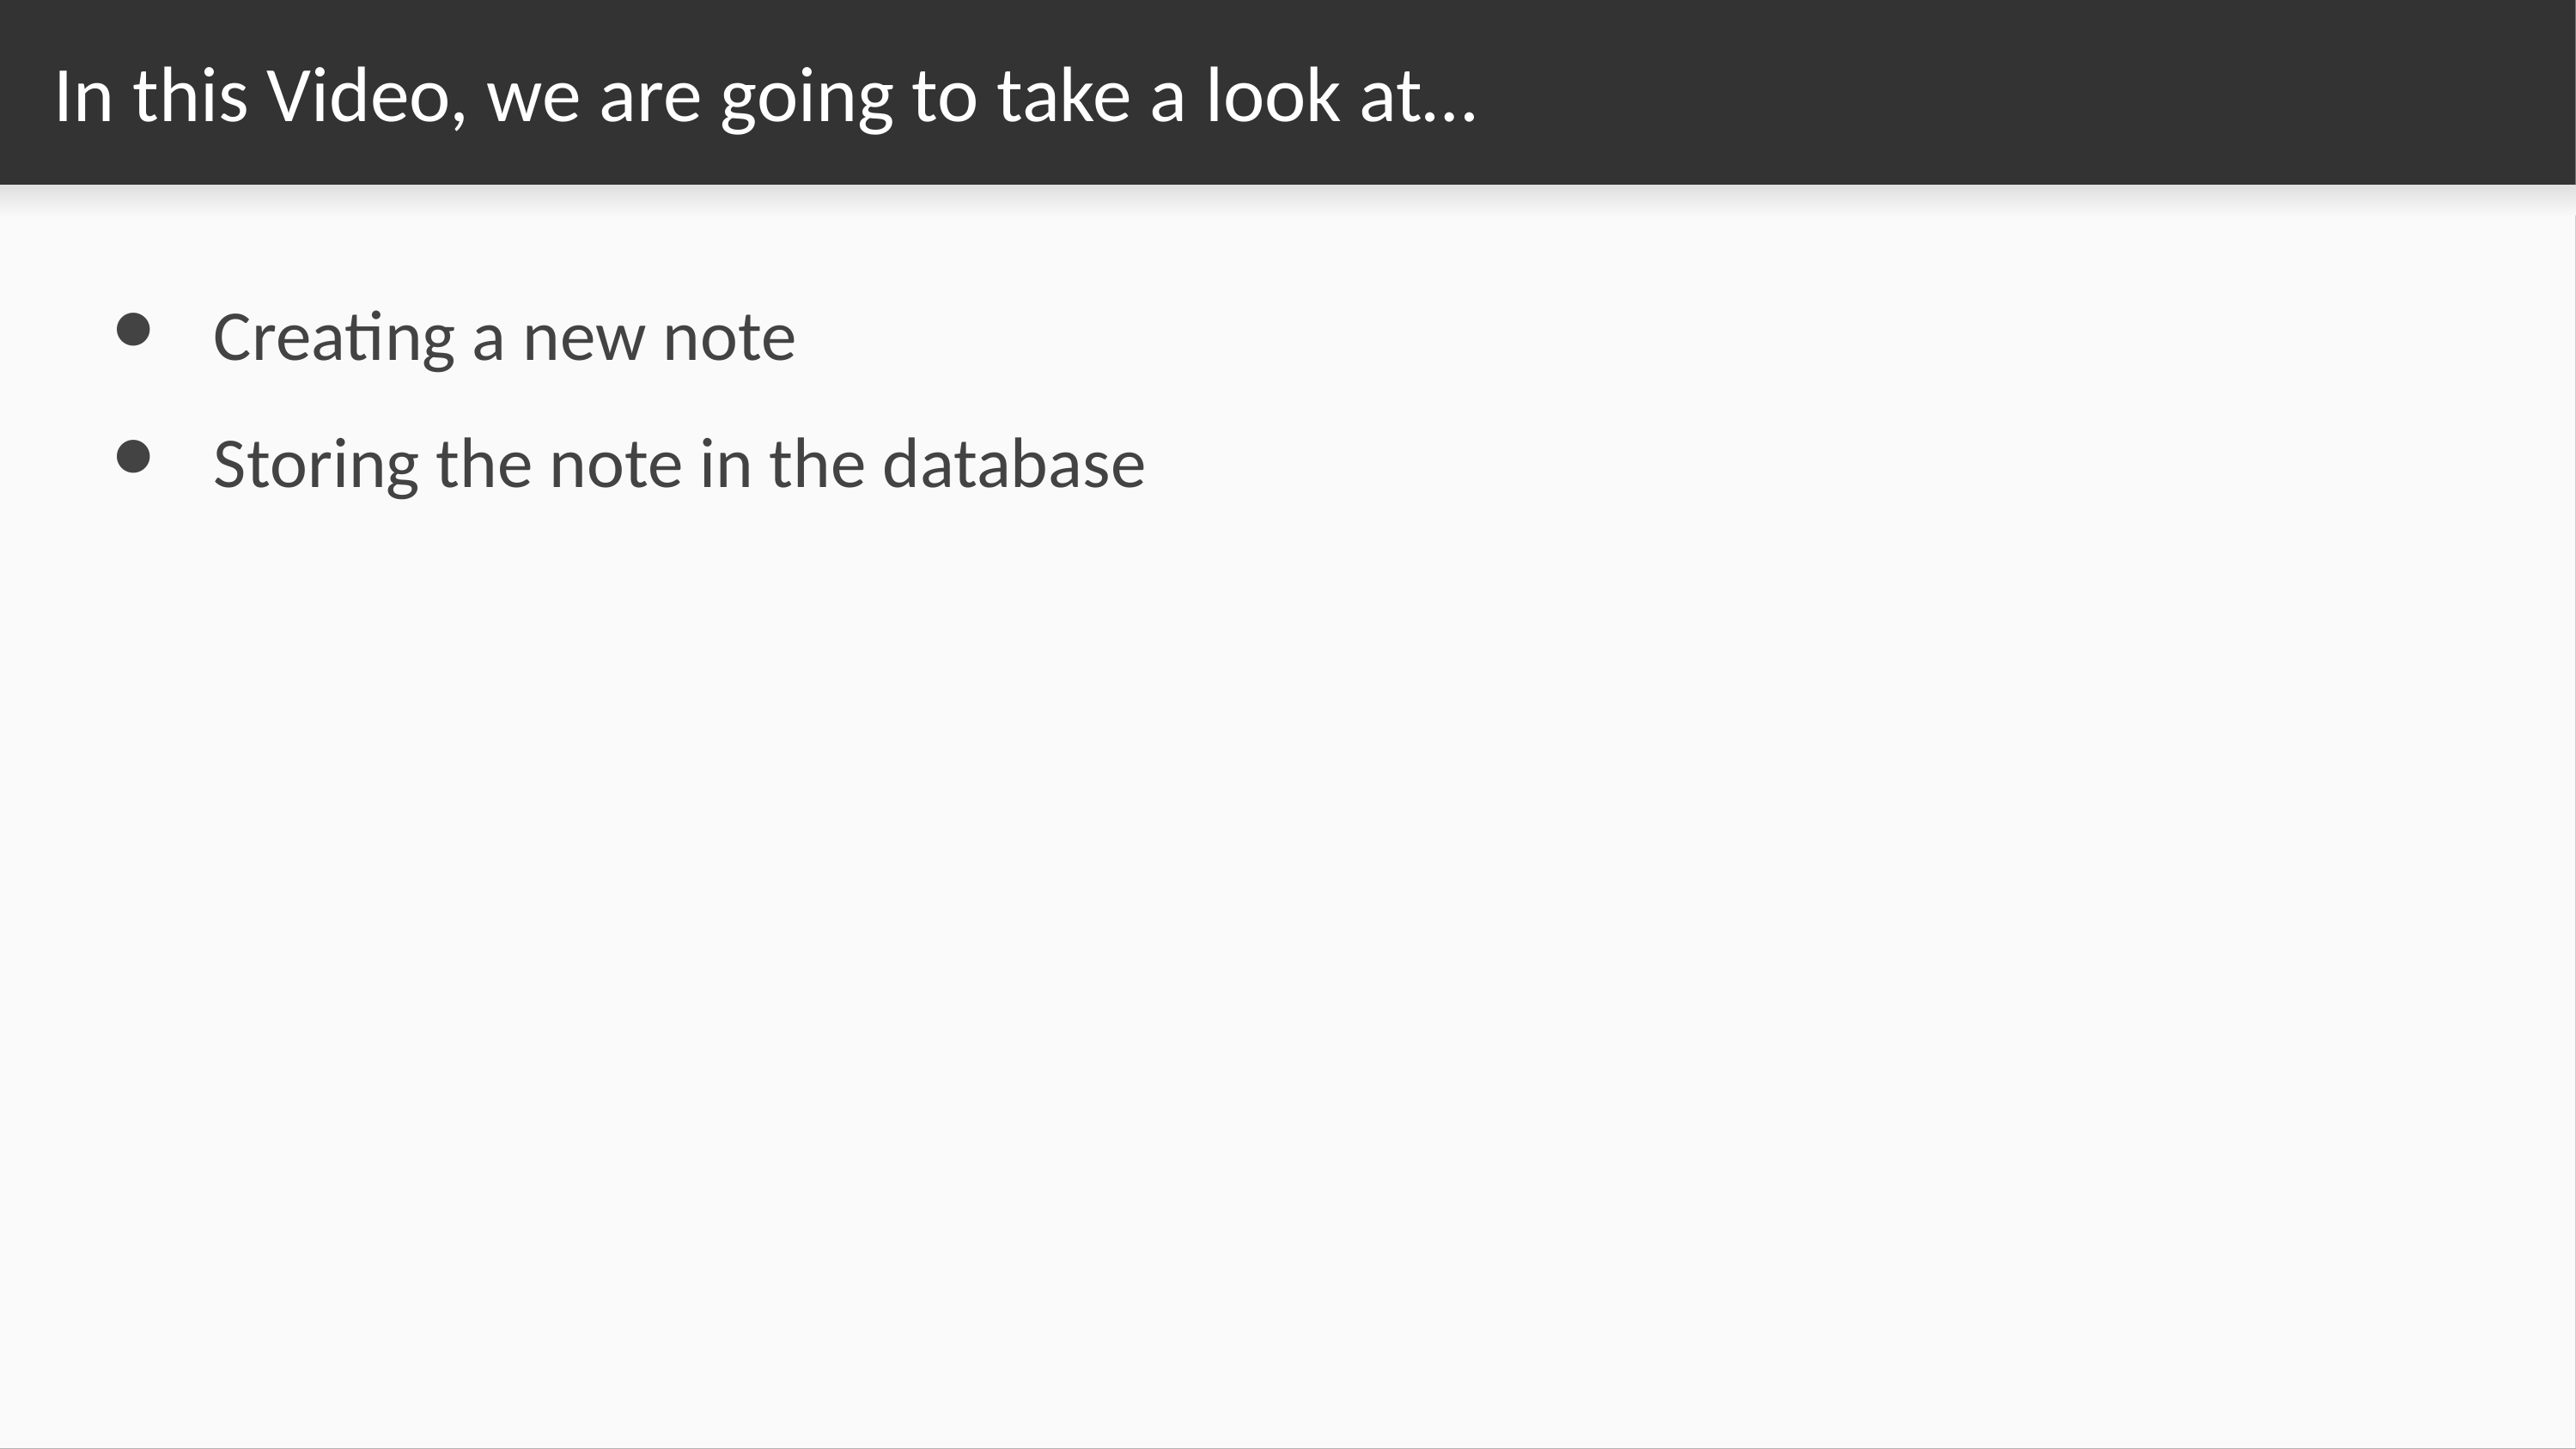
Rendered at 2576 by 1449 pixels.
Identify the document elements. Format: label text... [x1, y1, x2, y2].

title In this Video, we are going to take a look at… [27, 4, 2514, 175]
list Creating a new note Storing the note in the database [59, 250, 2514, 1384]
